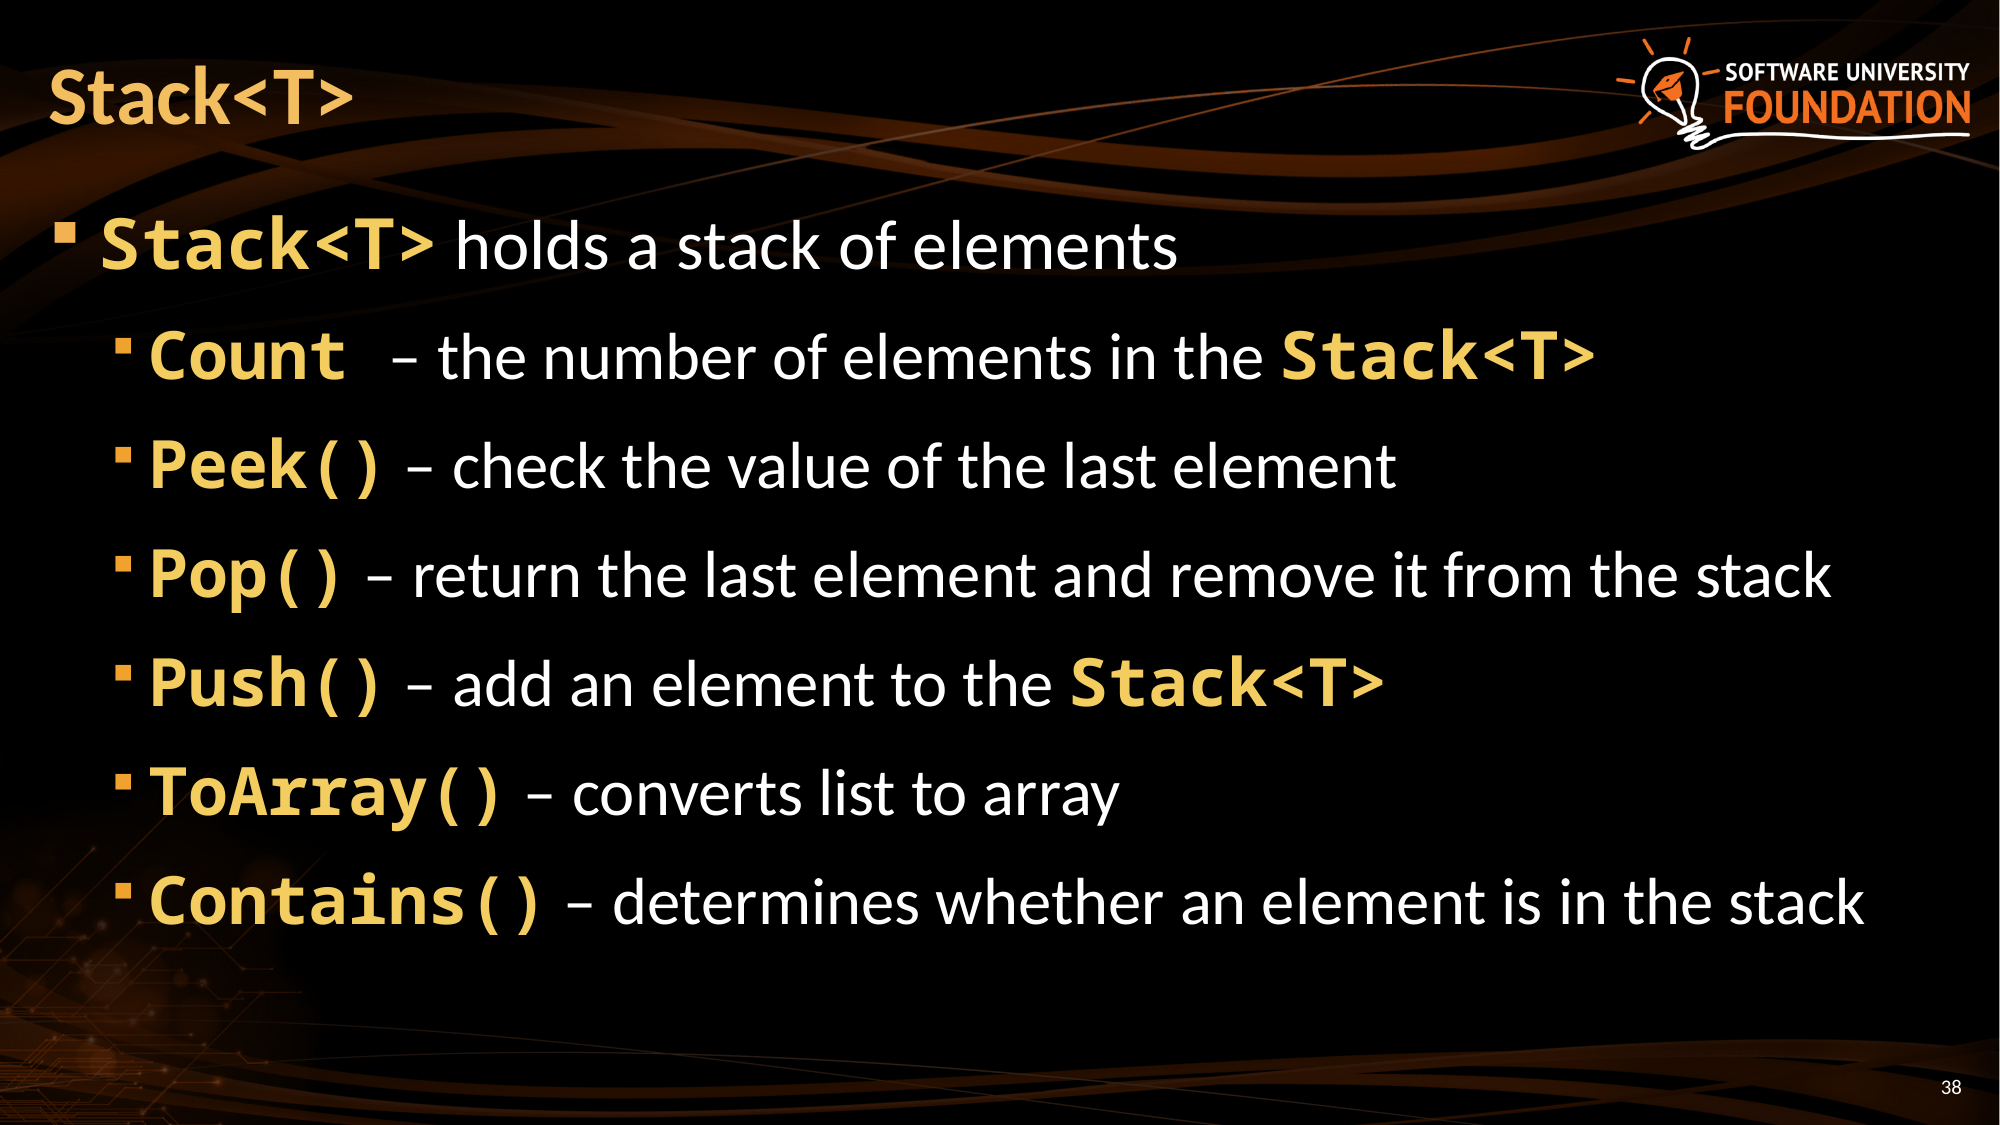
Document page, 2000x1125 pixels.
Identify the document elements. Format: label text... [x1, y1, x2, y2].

title Stack<T> [30, 6, 1602, 189]
picture [0, 0, 2000, 1125]
list Stack<T> holds a stack of elements Count – the number of elements in the Stack<T> Peek() – check the value of the last element Pop() – return the last element and remove it from the stack Push() – add an element to the Stack<T> ToArray() – converts list to array Contains() – determines whether an element is in the stack [31, 188, 1968, 1103]
